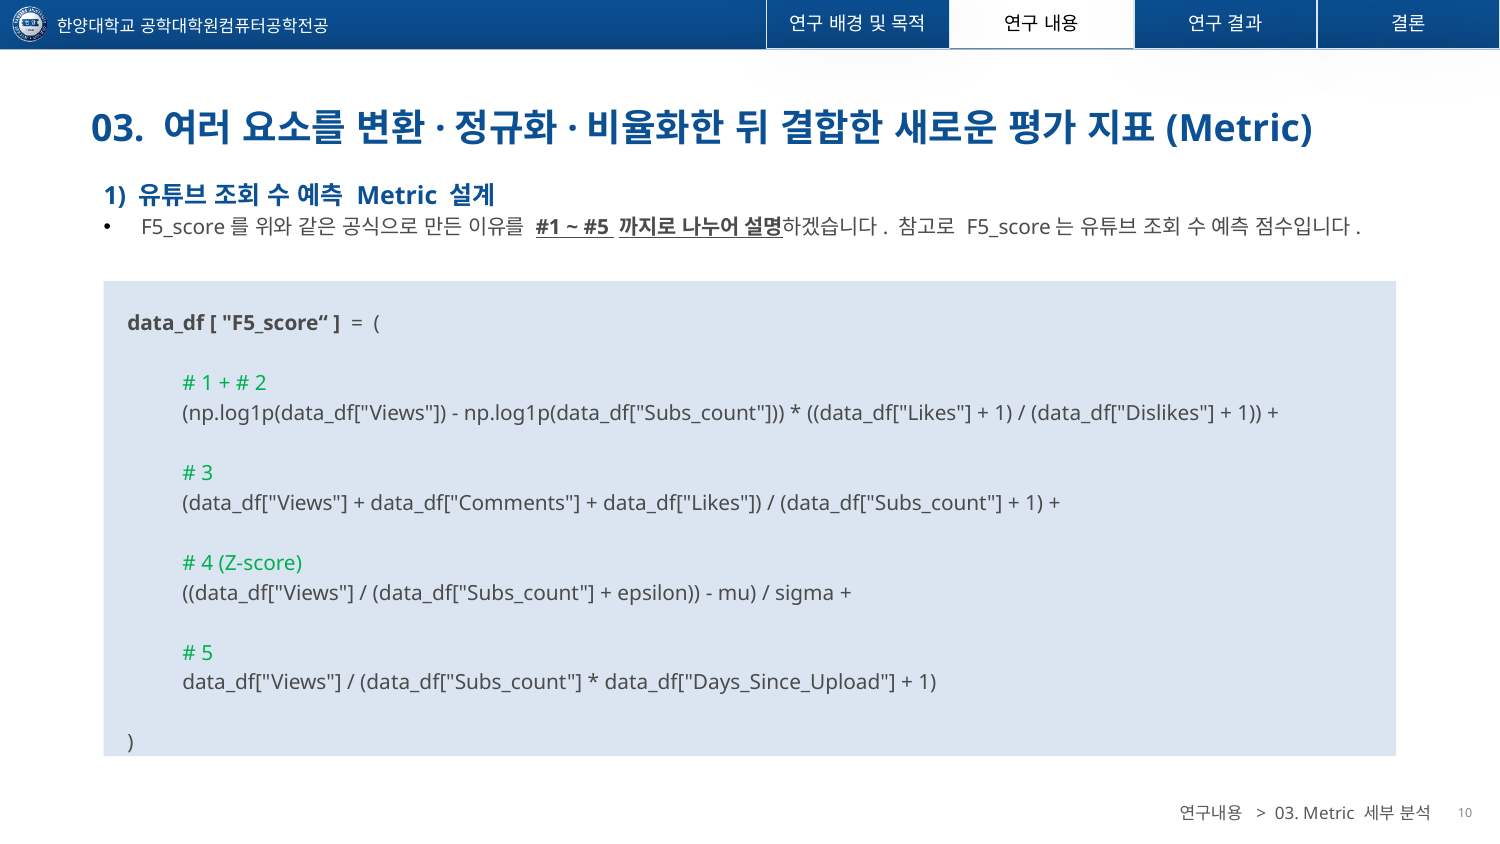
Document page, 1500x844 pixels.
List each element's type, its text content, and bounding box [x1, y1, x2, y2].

text_box 연구 내용 [984, 0, 1115, 49]
text_box 연구 배경 및 목적 [766, 0, 950, 49]
text_box 연구 결과 [1133, 0, 1298, 49]
text_box 03. 여러 요소를 변환·정규화·비율화한 뒤 결합한 새로운 평가 지표(Metric) [76, 96, 1393, 157]
picture [12, 6, 48, 43]
text_box [0, 49, 1500, 844]
text_box 연구내용 > 03. Metric 세부 분석 [749, 795, 1447, 831]
text_box 1) 유튜브 조회 수 예측 Metric 설계 F5_score를 위와 같은 공식으로 만든 이유를 #1 ~ #5 까지로 나누어 설명하겠습니다. 참고로 F5_score는 유튜브 조회 수 예측 점수입니다. [88, 171, 1430, 247]
text_box data_df [ "F5_score“ ] = ( # 1 + # 2 (np.log1p(data_df["Views"]) - np.log1p(data_df["Subs_count"])) * ((data_df["Likes"] + 1) / (data_df["Dislikes"] + 1)) + # 3 (data_df["Views"] + data_df["Comments"] + data_df["Likes"]) / (data_df["Subs_count"] + 1) + # 4 (Z-score) ((data_df["Views"] / (data_df["Subs_count"] + epsilon)) - mu) / sigma + # 5 data_df["Views"] / (data_df["Subs_count"] * data_df["Days_Since_Upload"] + 1) ) [103, 281, 1397, 757]
slide_number 10 [1447, 798, 1488, 829]
text_box 결론 [1316, 0, 1500, 49]
text_box 한양대학교 공학대학원컴퓨터공학전공 [49, 7, 392, 44]
